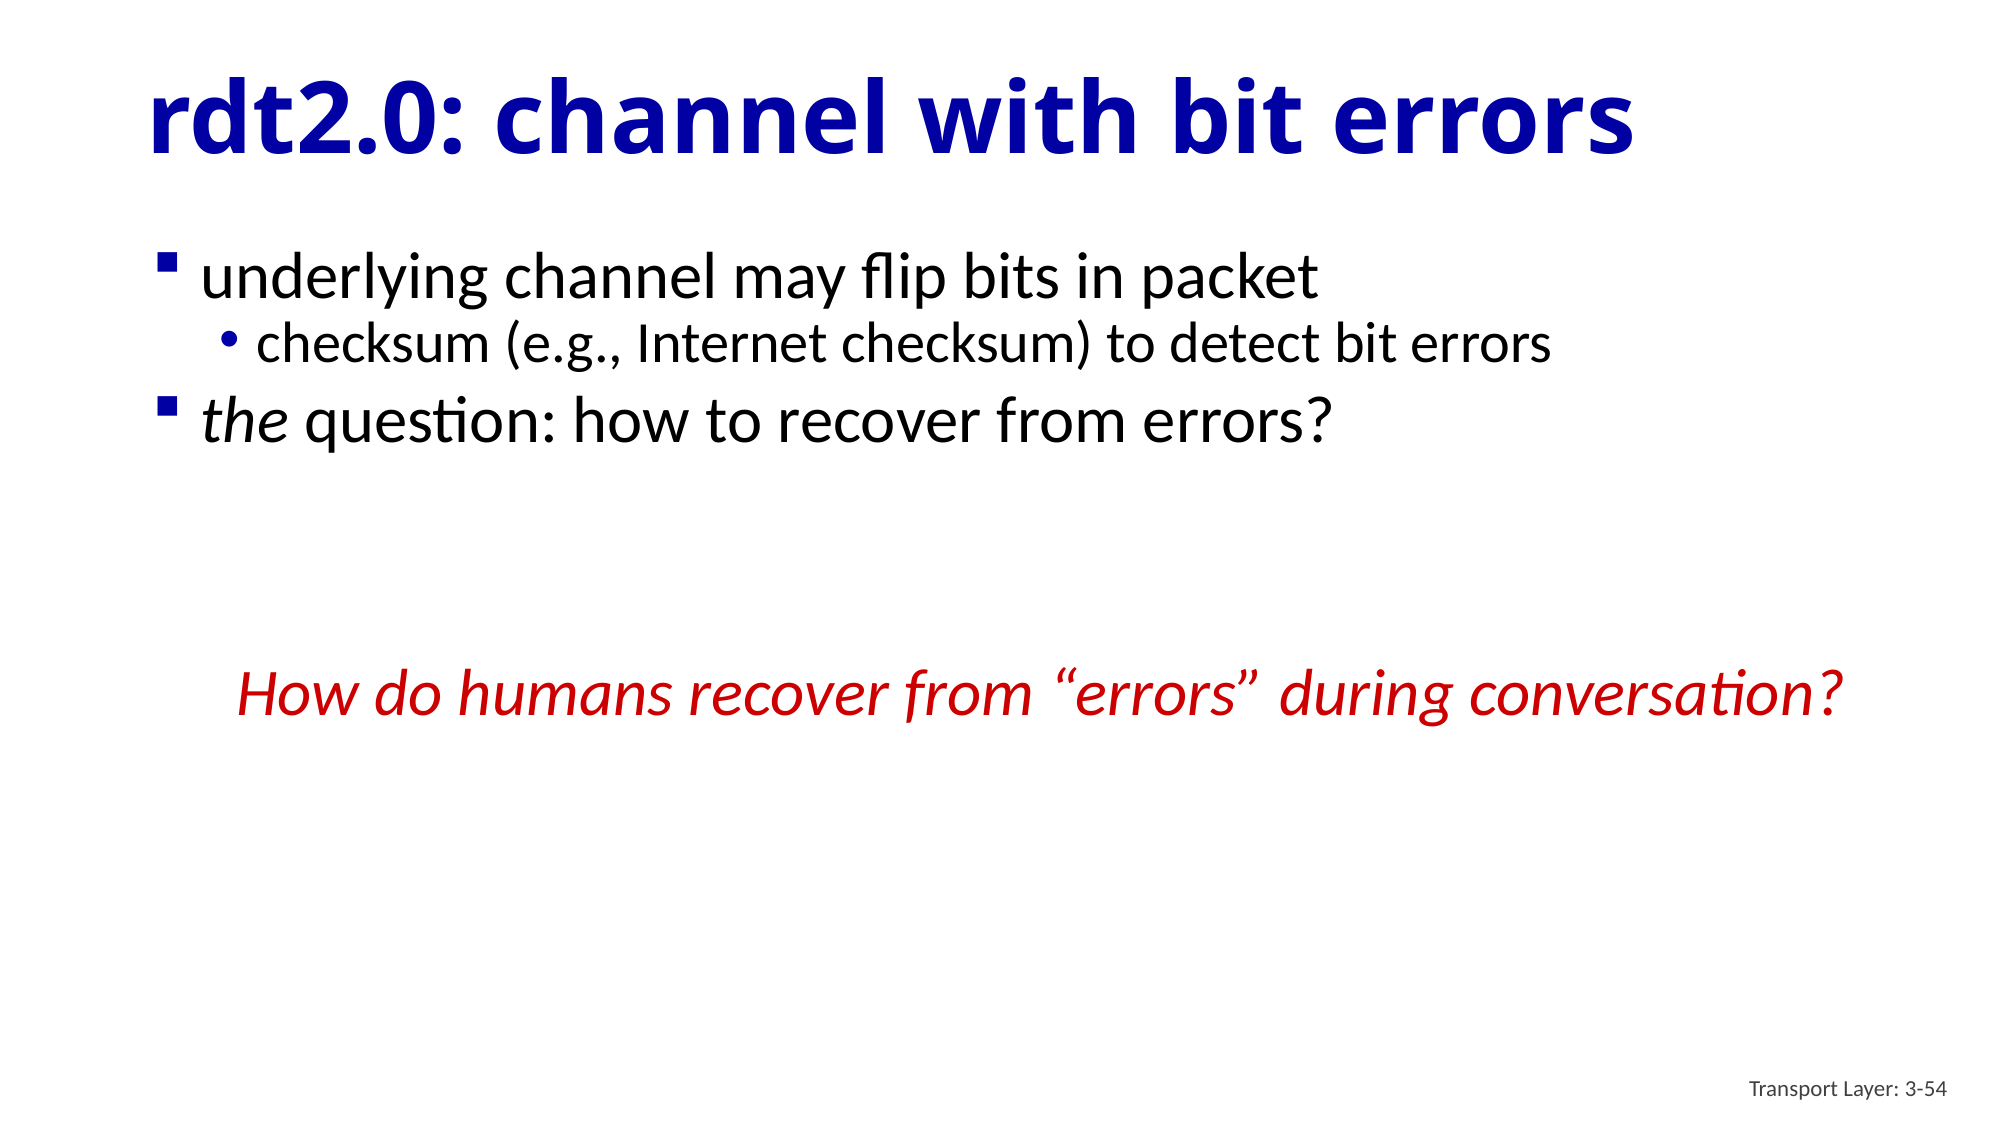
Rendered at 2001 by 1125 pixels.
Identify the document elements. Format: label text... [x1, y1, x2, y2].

title rdt2.0: channel with bit errors [131, 47, 1952, 195]
text_box underlying channel may flip bits in packet checksum (e.g., Internet checksum) to detect bit errors the question: how to recover from errors? [110, 243, 1932, 973]
slide_number Transport Layer: 3-54 [1512, 1056, 1963, 1117]
text_box How do humans recover from “errors” during conversation? [221, 641, 1862, 737]
